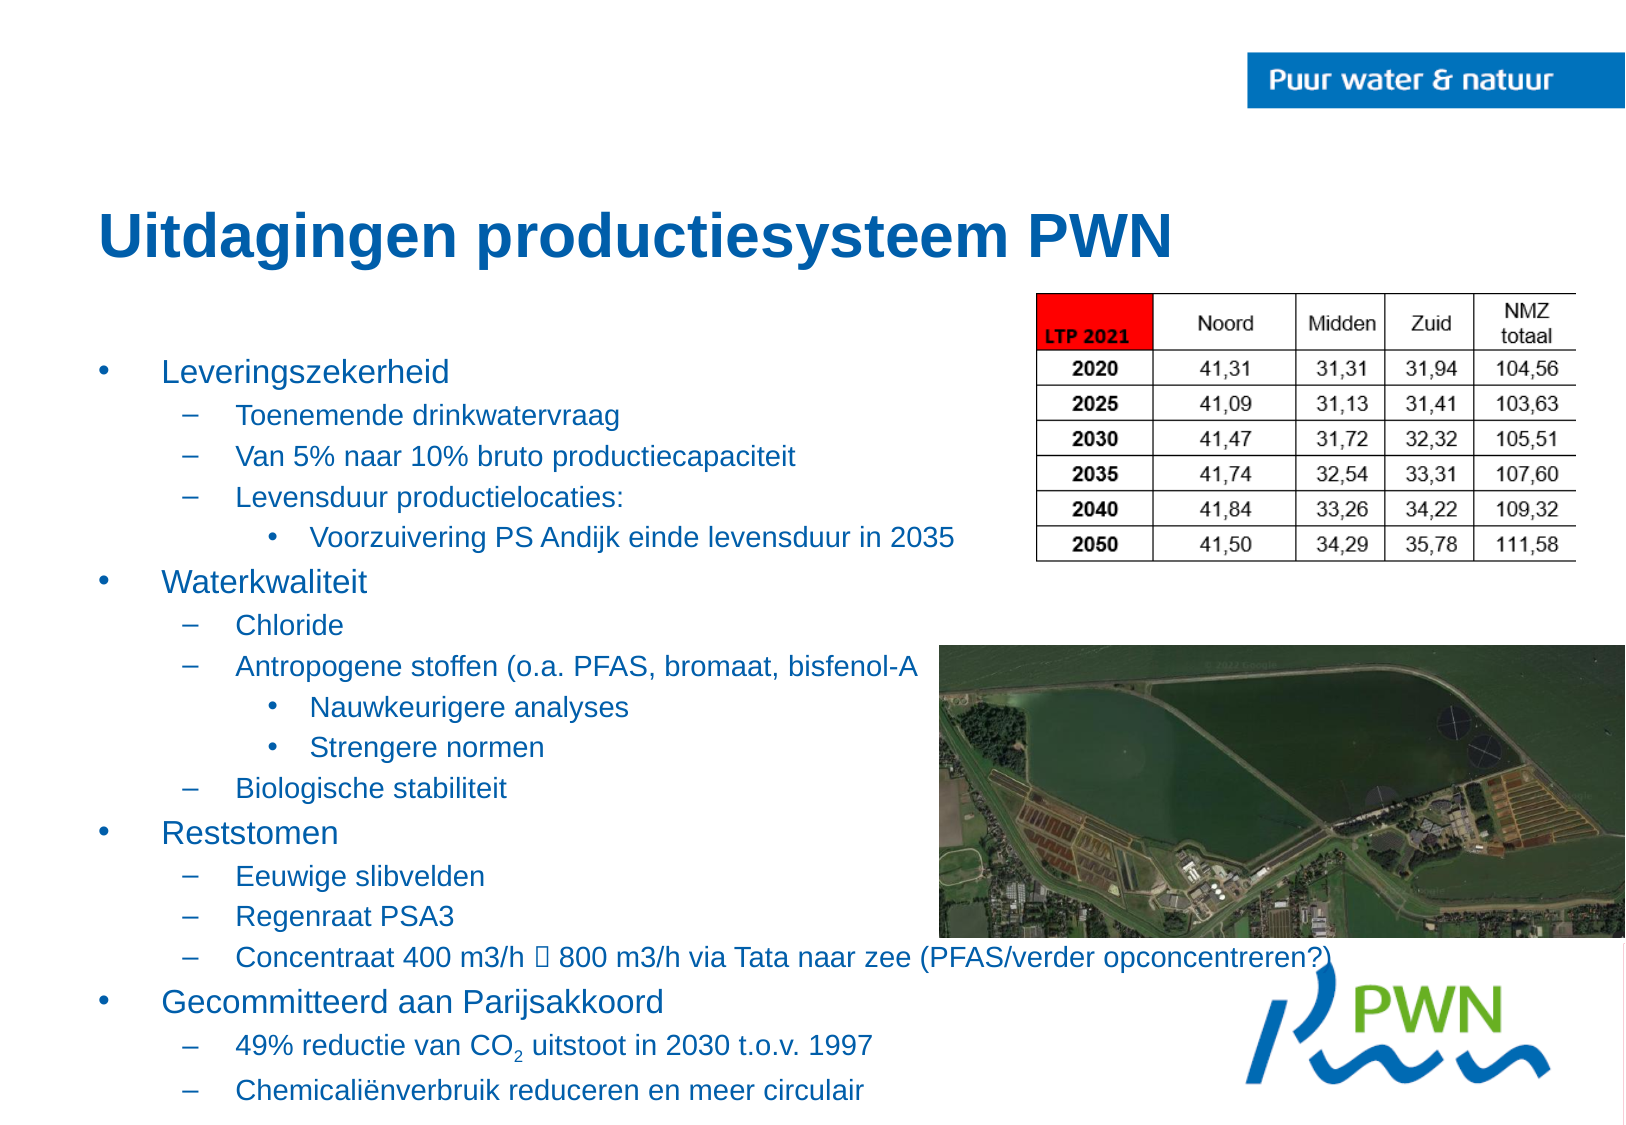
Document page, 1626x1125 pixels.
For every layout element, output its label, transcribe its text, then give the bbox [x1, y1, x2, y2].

picture [1214, 0, 1625, 161]
picture [1166, 940, 1625, 1125]
title Uitdagingen productiesysteem PWN [81, 91, 1544, 279]
list Leveringszekerheid Toenemende drinkwatervraag Van 5% naar 10% bruto productiecapaciteit Levensduur productielocaties: Voorzuivering PS Andijk einde levensduur in 2035 Waterkwaliteit Chloride Antropogene stoffen (o.a. PFAS, bromaat, bisfenol-A Nauwkeurigere analyses Strengere normen Biologische stabiliteit Reststomen Eeuwige slibvelden Regenraat PSA3 Concentraat 400 m3/h  800 m3/h via Tata naar zee (PFAS/verder opconcentreren?) Gecommitteerd aan Parijsakkoord 49% reductie van CO2 uitstoot in 2030 t.o.v. 1997 Chemicaliënverbruik reduceren en meer circulair [81, 342, 1544, 976]
picture [939, 644, 1625, 939]
picture [1036, 293, 1576, 563]
